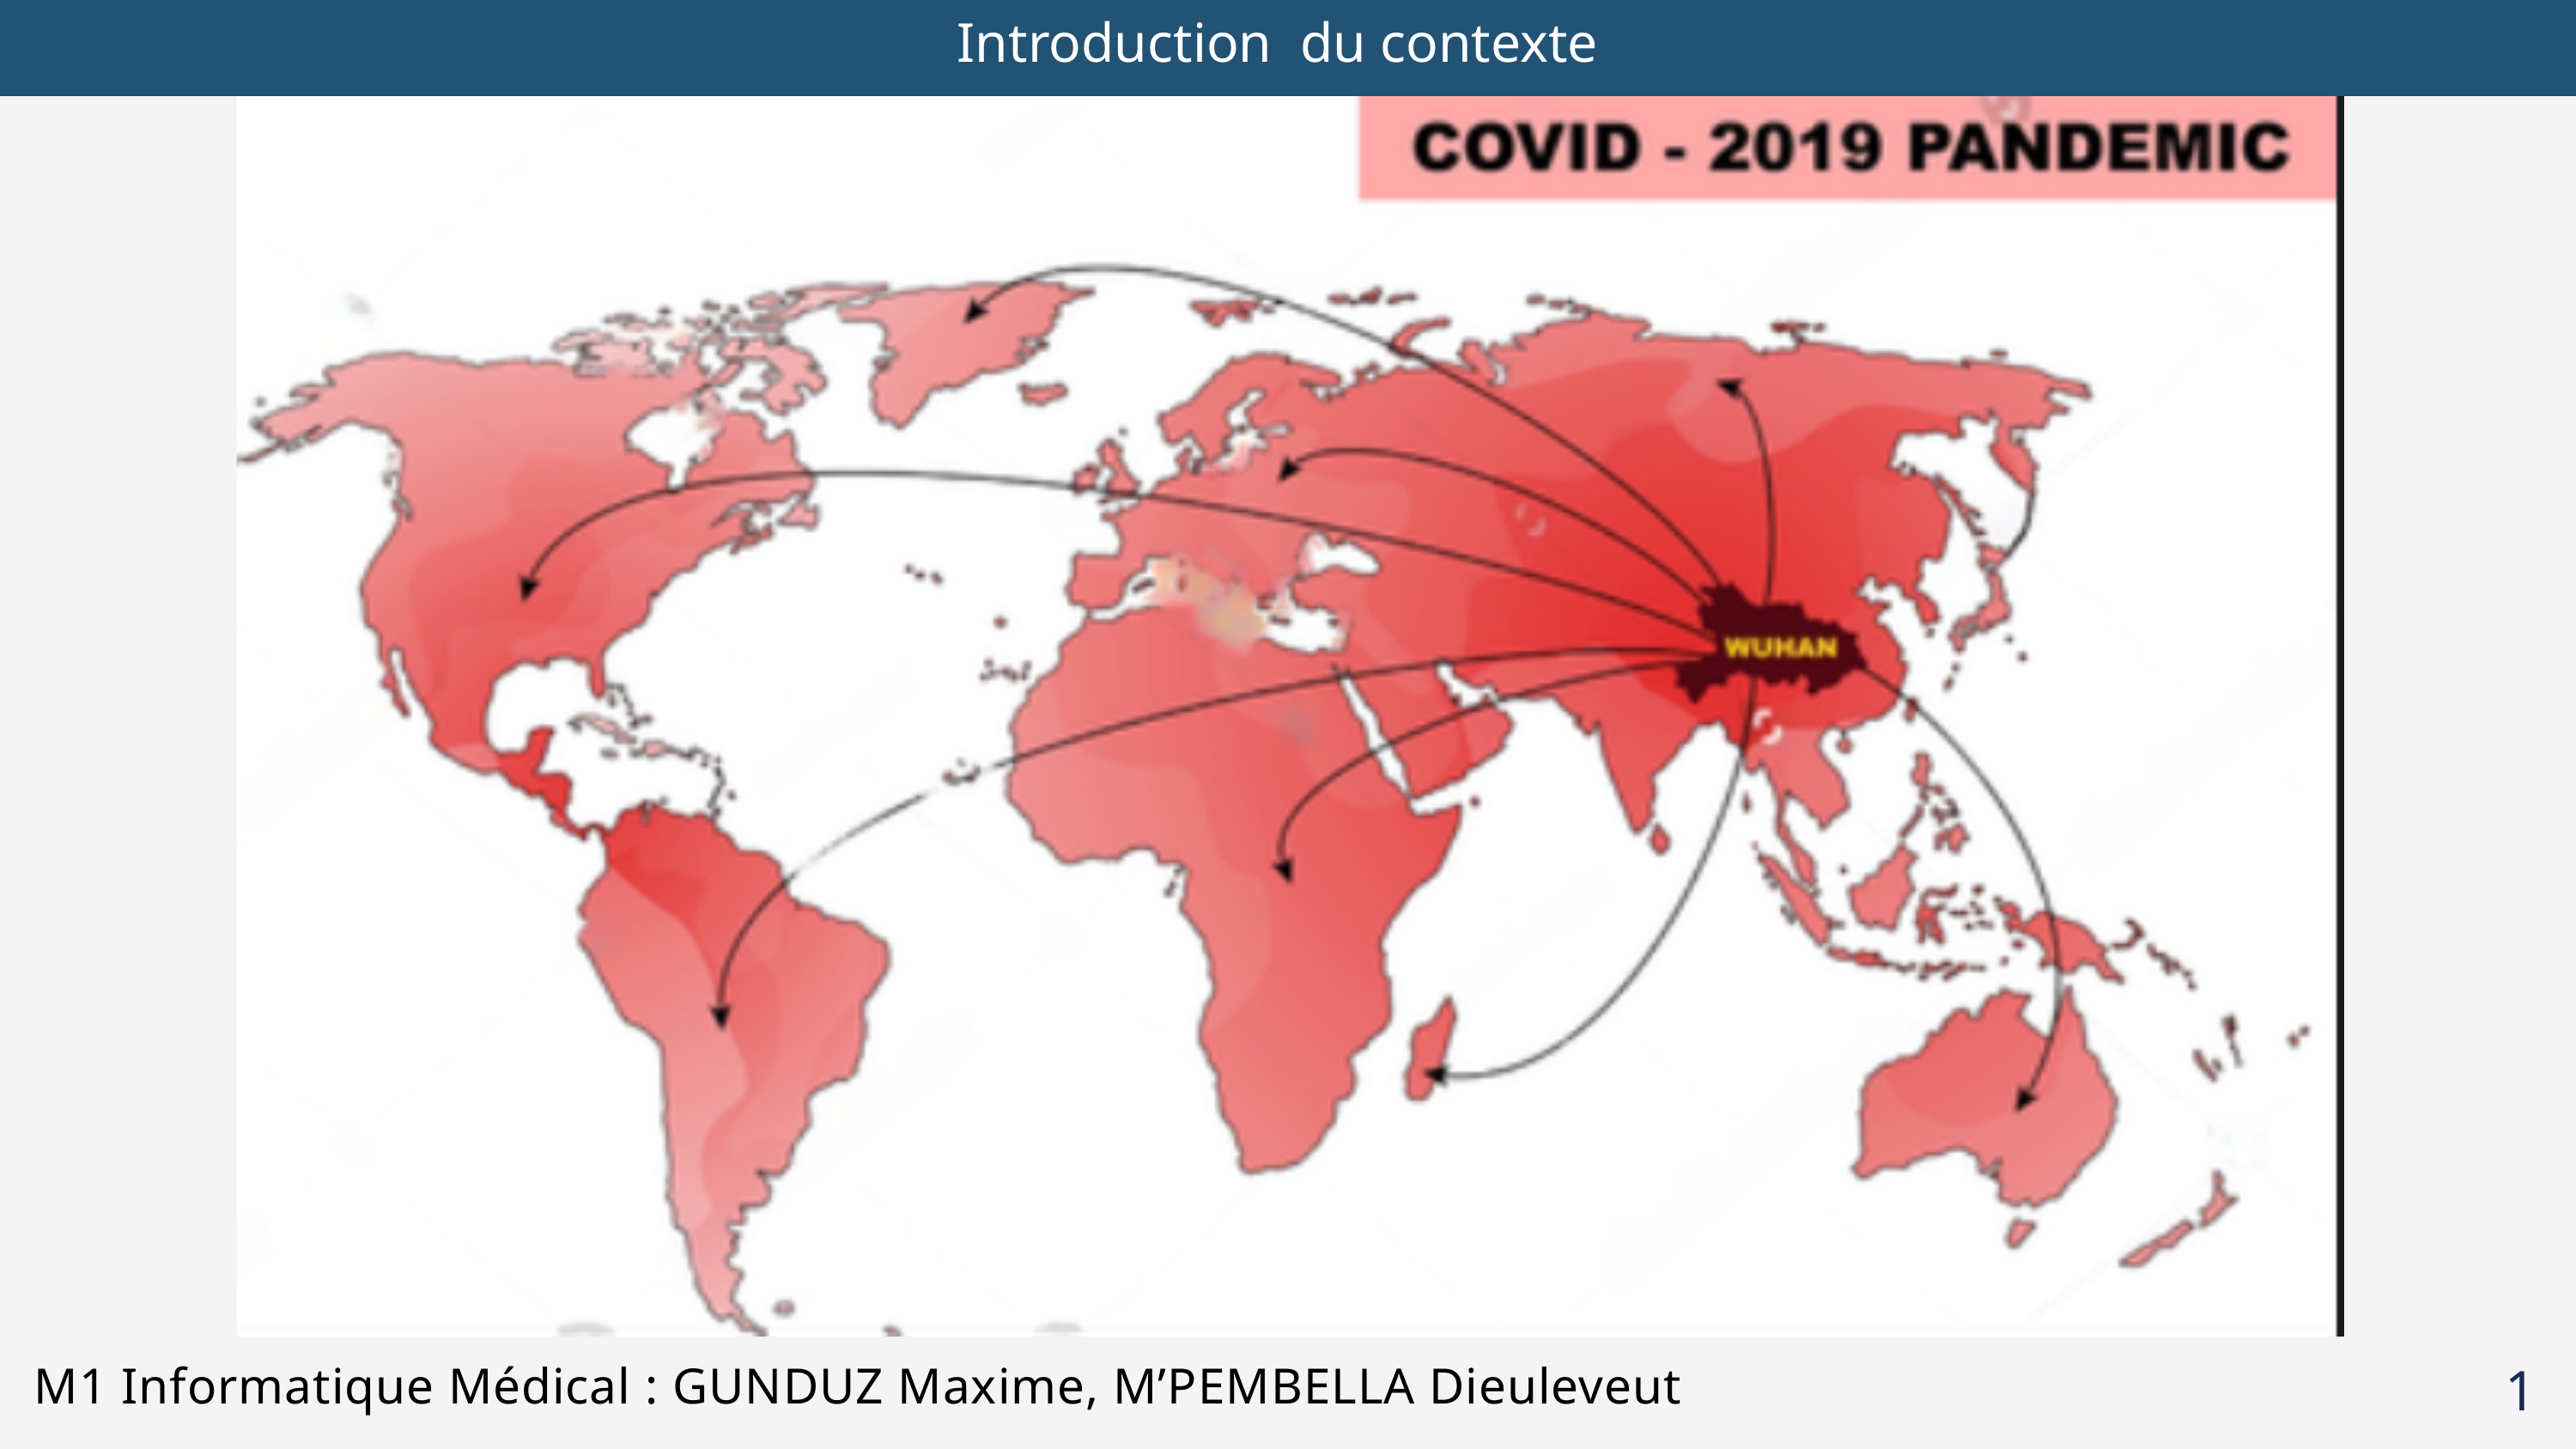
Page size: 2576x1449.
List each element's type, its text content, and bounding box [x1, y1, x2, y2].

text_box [0, 0, 2576, 97]
text_box [236, 106, 2344, 1337]
text_box 1 [2505, 1345, 2554, 1422]
text_box M1 Informatique Médical : GUNDUZ Maxime, M’PEMBELLA Dieuleveut [33, 1345, 1688, 1414]
